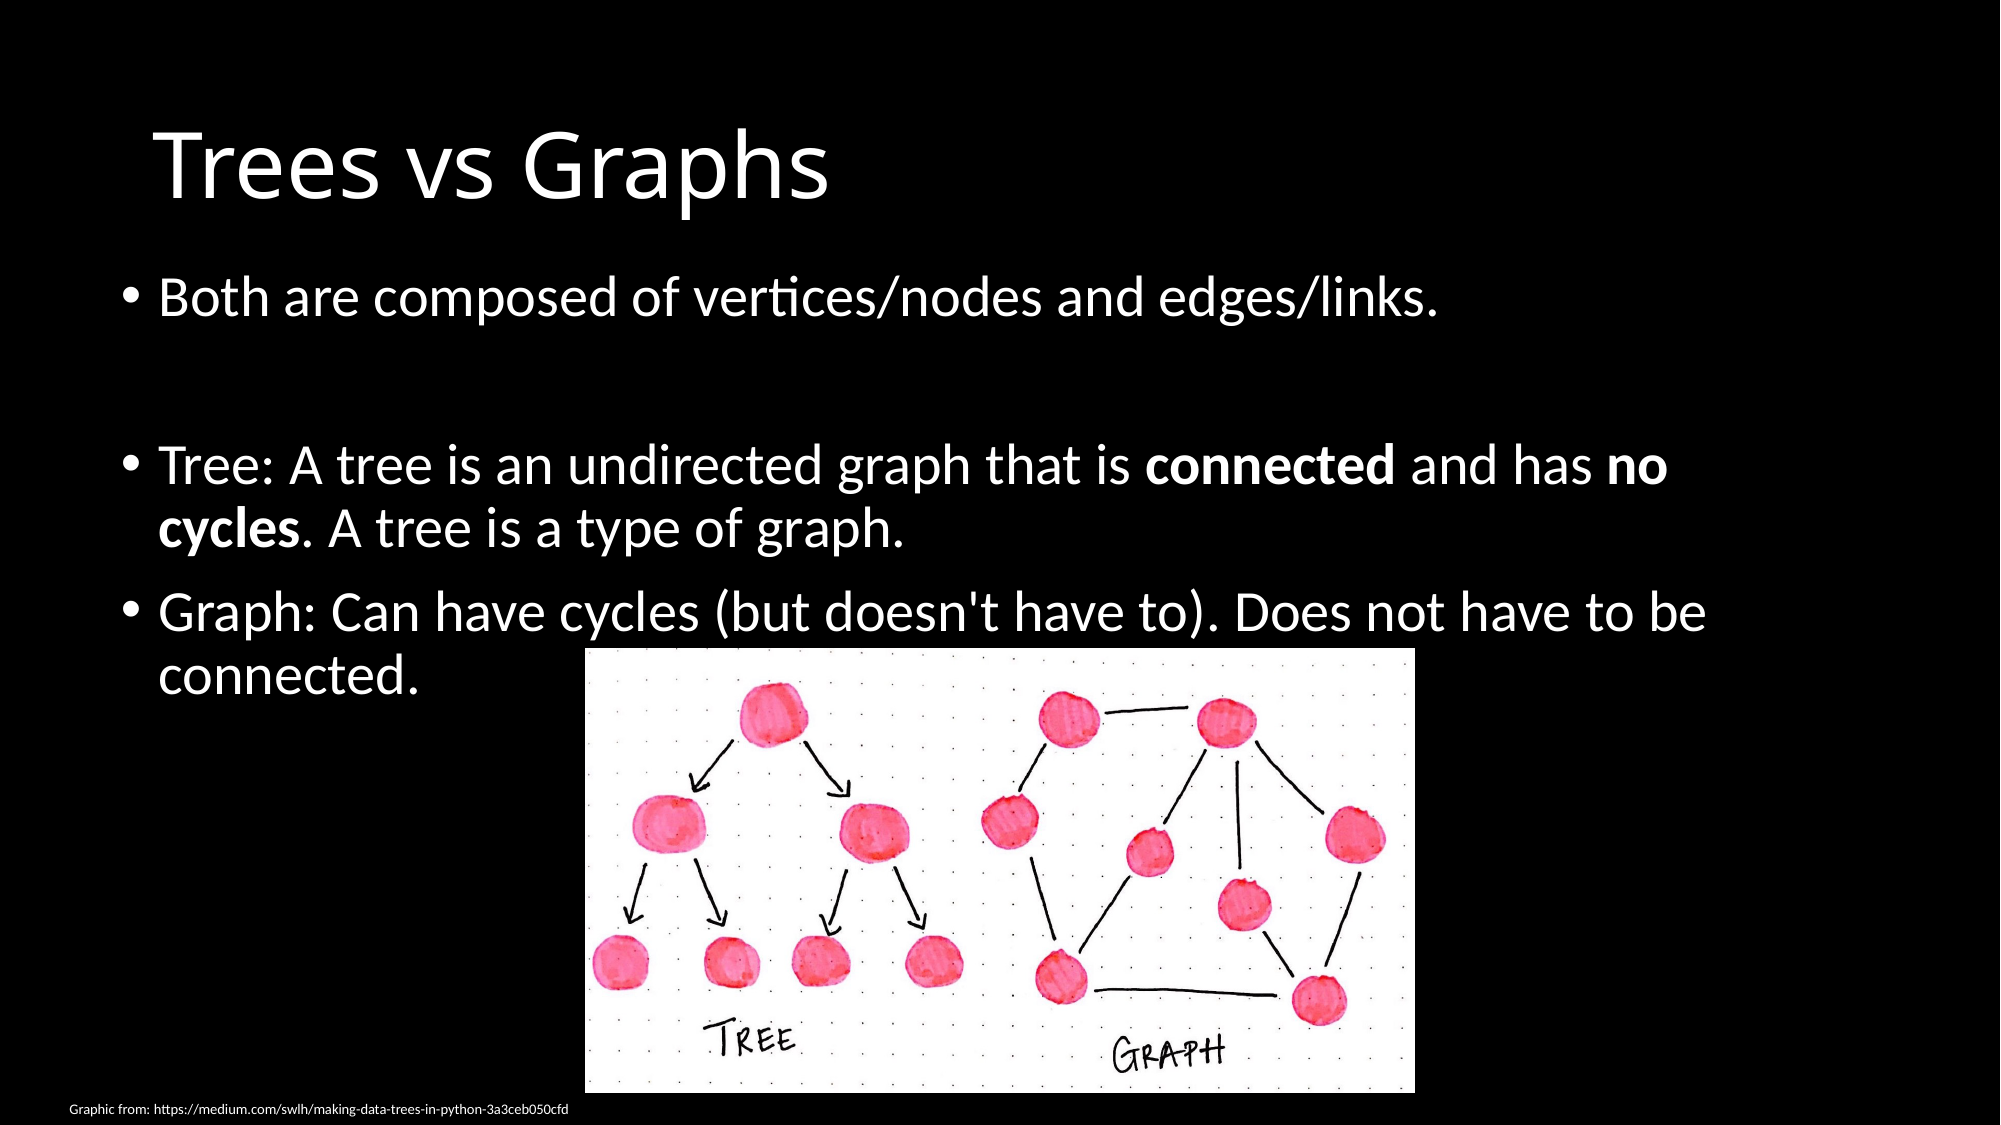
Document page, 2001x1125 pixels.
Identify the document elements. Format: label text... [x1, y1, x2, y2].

title Trees vs Graphs [137, 59, 1863, 278]
list Both are composed of vertices/nodes and edges/links. Tree: A tree is an undirected graph that is connected and has no cycles. A tree is a type of graph. Graph: Can have cycles (but doesn't have to). Does not have to be connected. [105, 258, 1750, 1025]
text_box Graphic from: https://medium.com/swlh/making-data-trees-in-python-3a3ceb050cfd [54, 1092, 584, 1125]
picture [585, 648, 1415, 1093]
